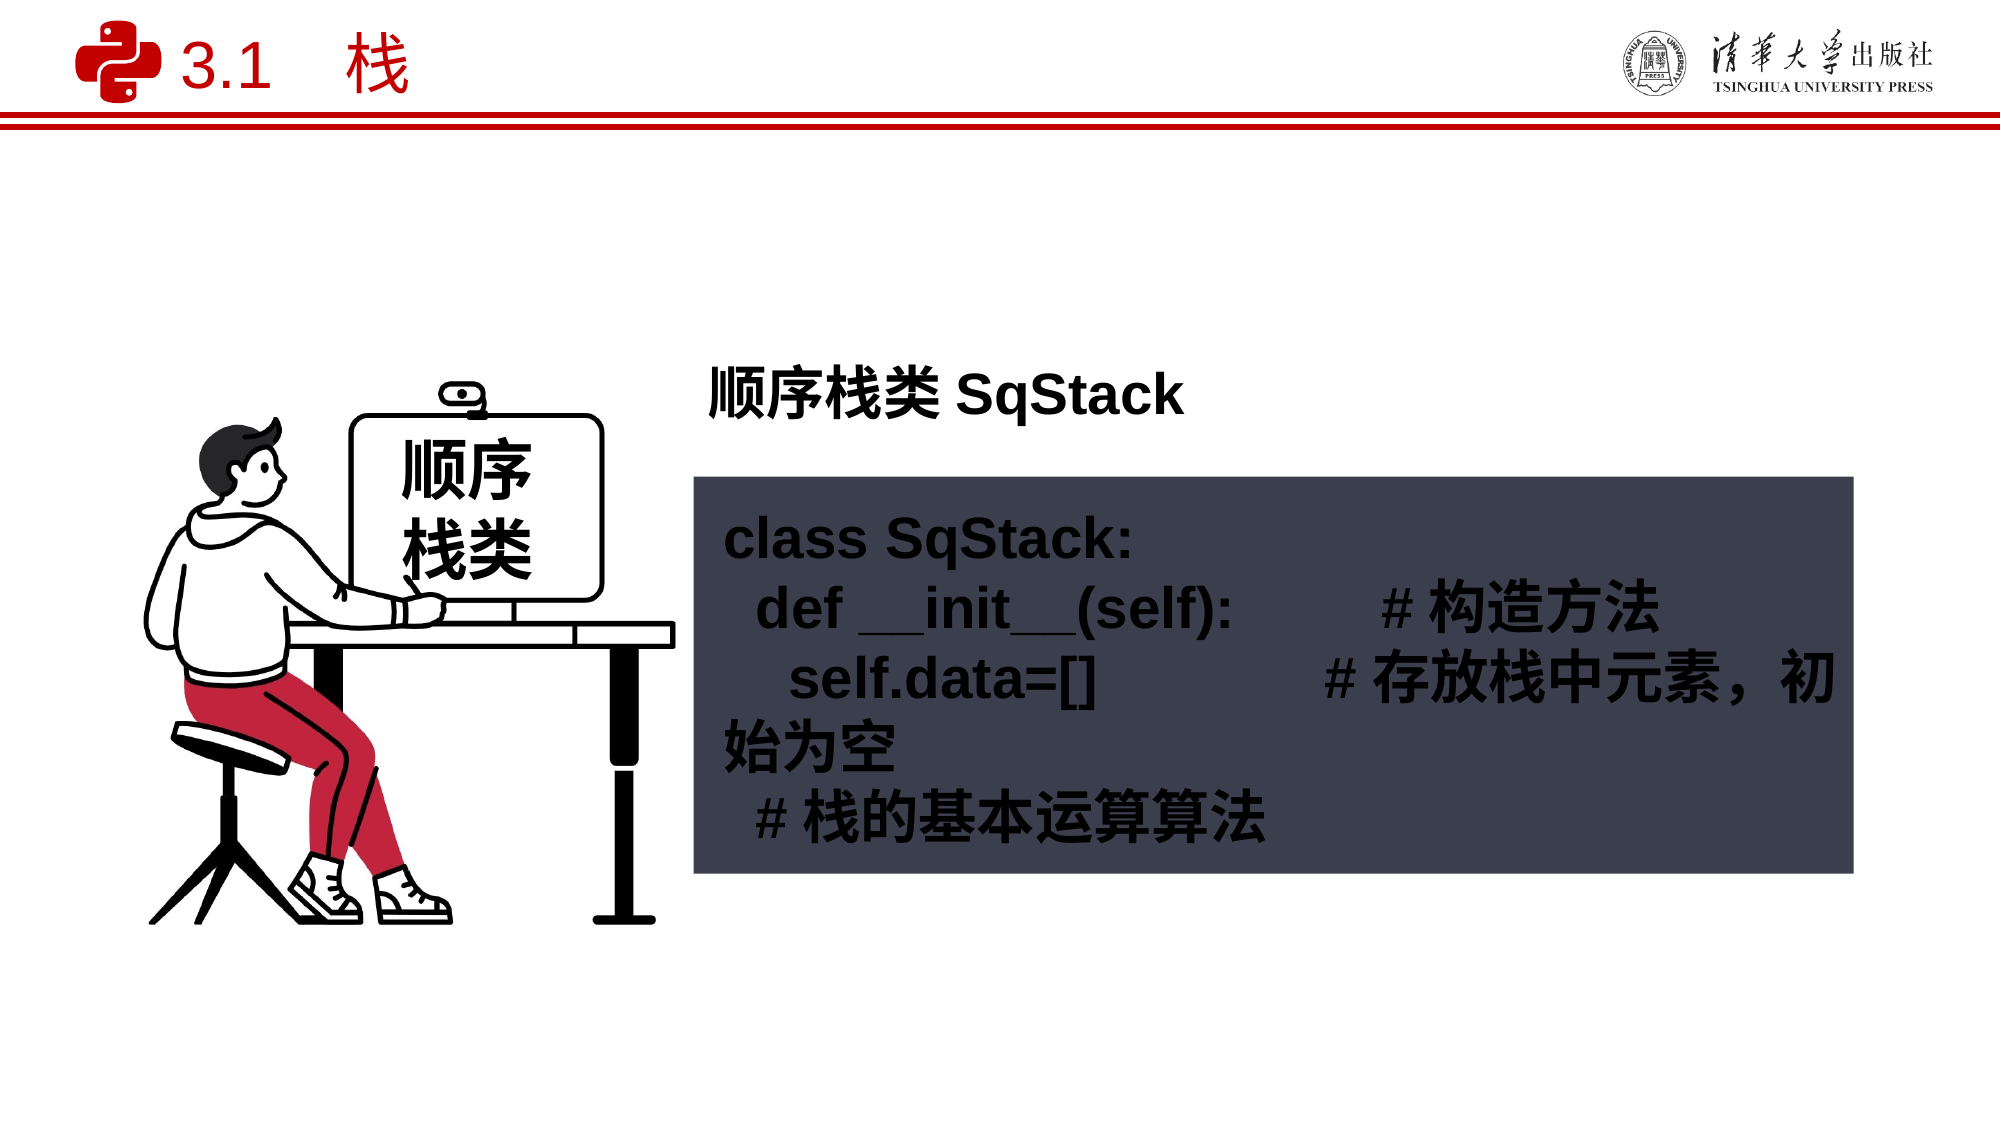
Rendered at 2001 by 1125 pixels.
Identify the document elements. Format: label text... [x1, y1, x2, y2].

text_box 顺序栈类SqStack [720, 348, 1456, 434]
text_box class SqStack: def __init__(self): #构造方法 self.data=[] #存放栈中元素，初始为空 #栈的基本运算算法 [720, 476, 1855, 875]
picture [107, 315, 720, 954]
text_box 3.1 栈 [166, 14, 427, 110]
